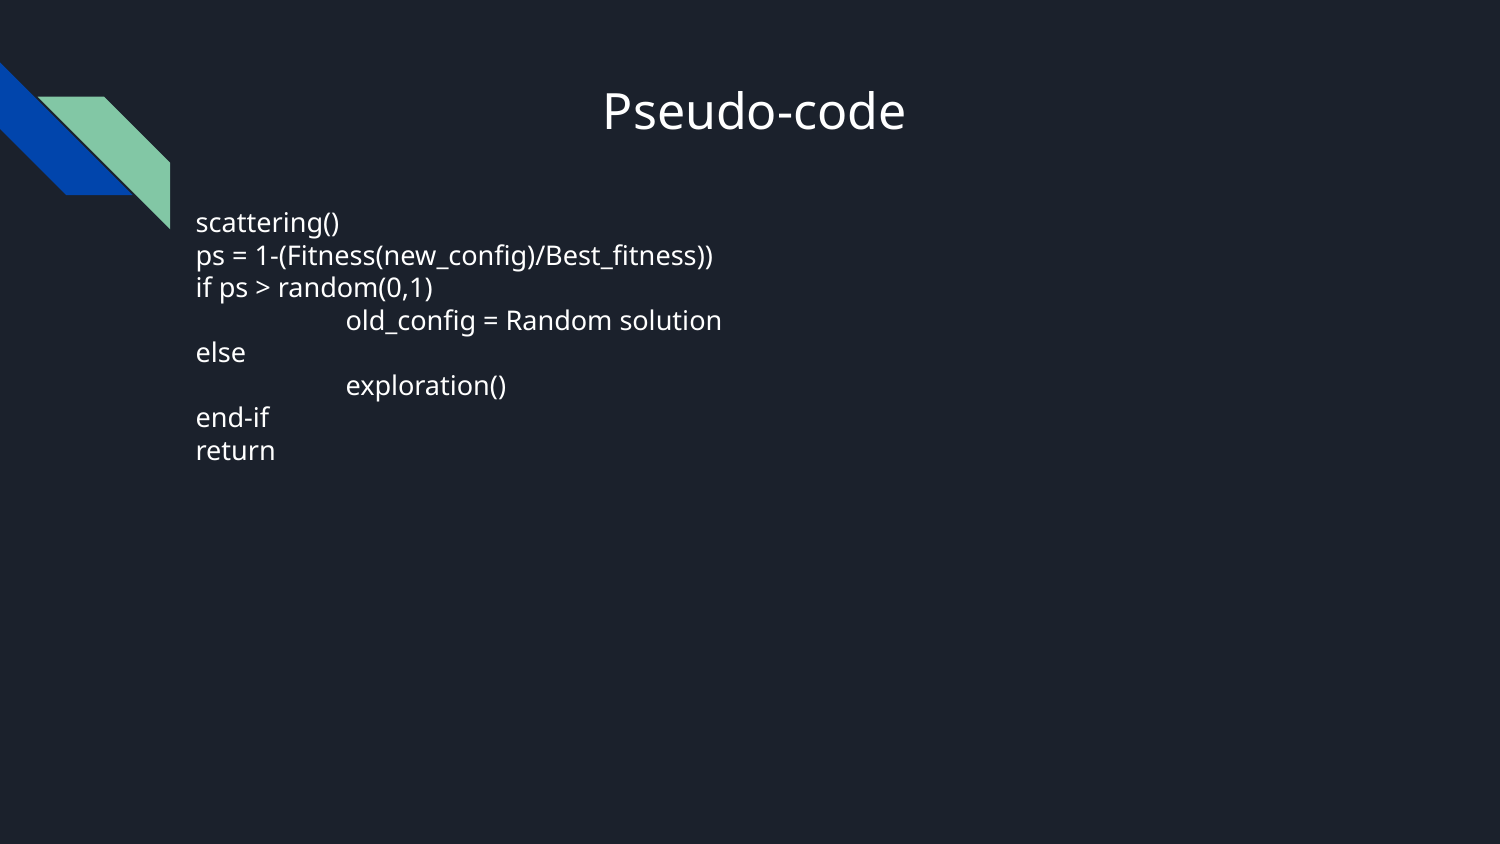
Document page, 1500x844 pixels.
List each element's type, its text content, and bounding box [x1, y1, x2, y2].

text_box scattering() ps = 1-(Fitness(new_config)/Best_fitness)) if ps > random(0,1) old_config = Random solution else exploration() end-if return [180, 158, 1464, 651]
title Pseudo-code [212, 64, 1368, 158]
